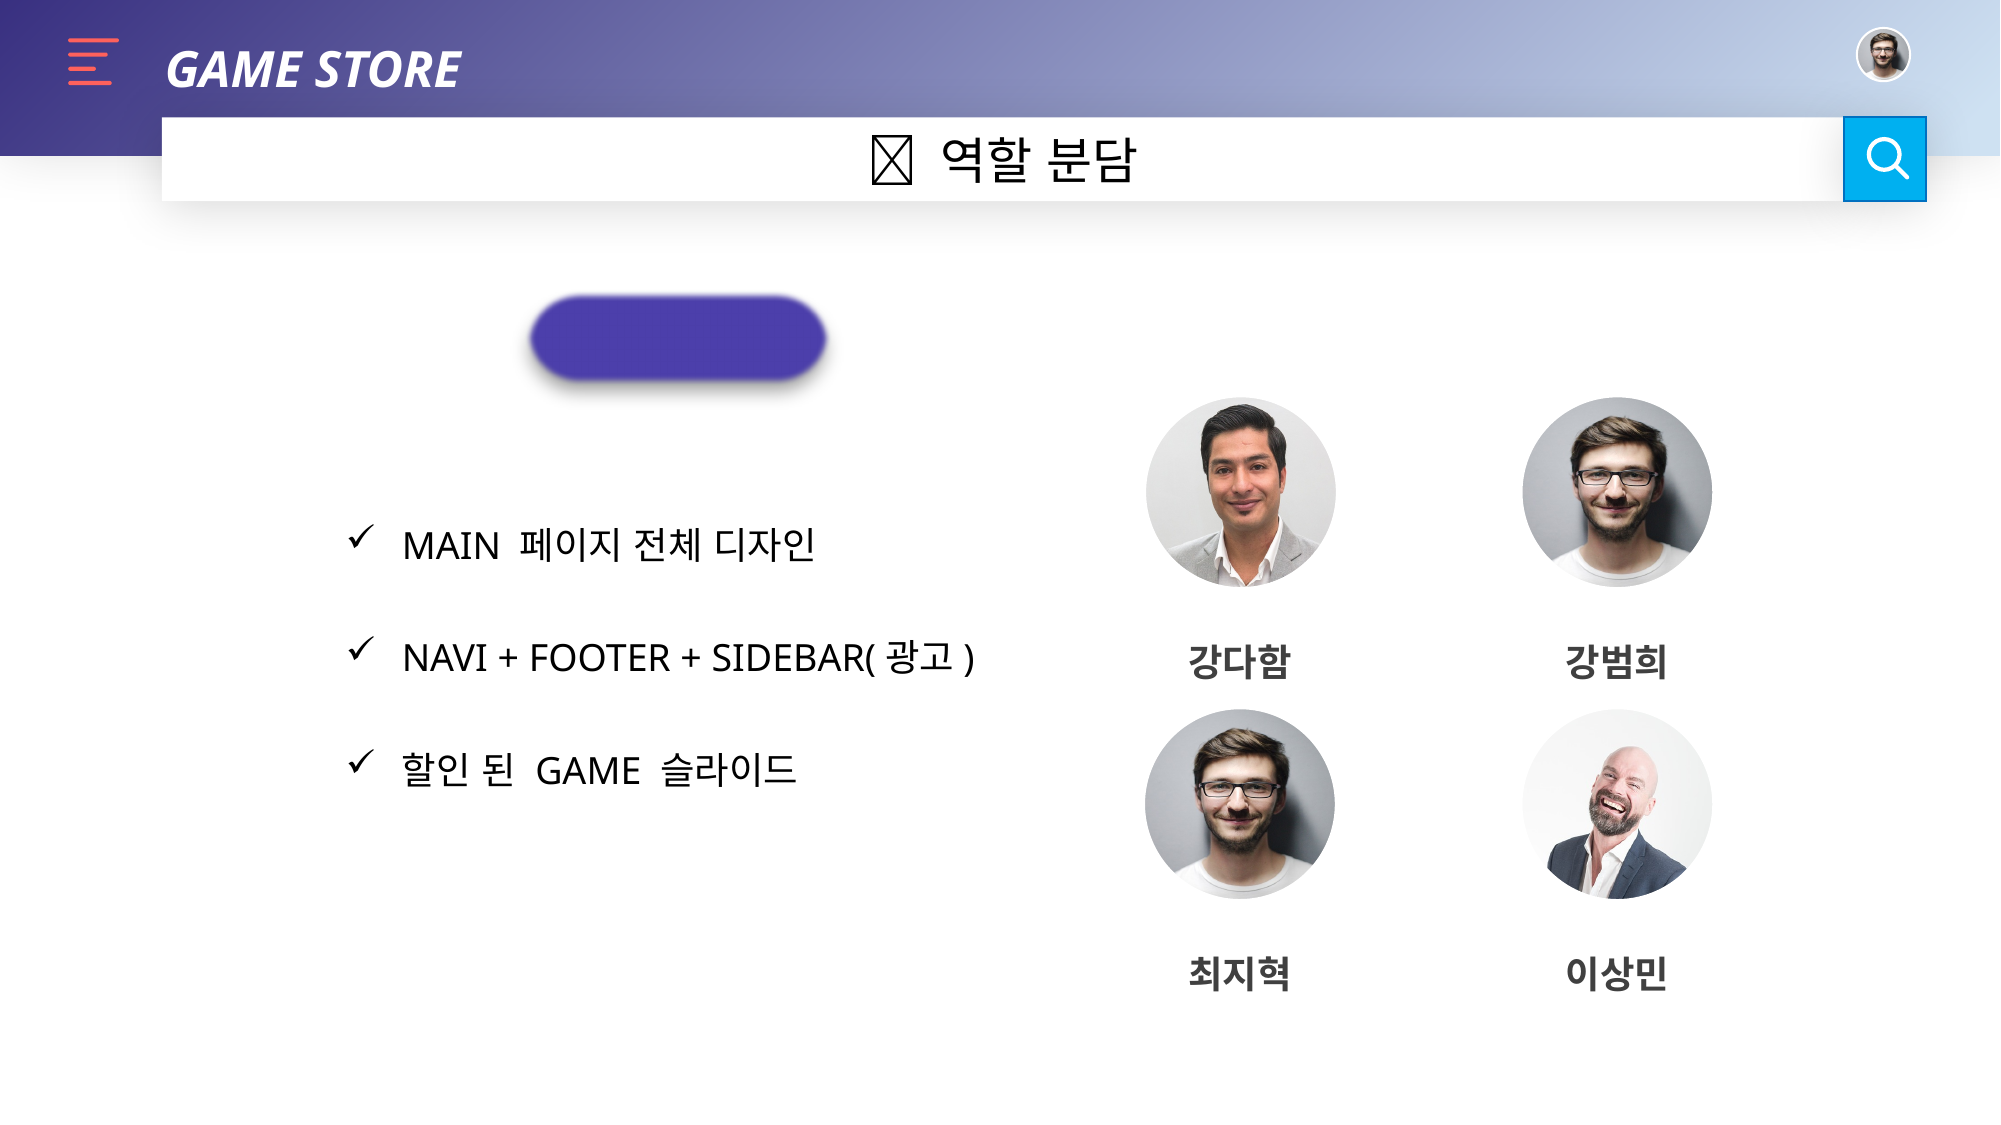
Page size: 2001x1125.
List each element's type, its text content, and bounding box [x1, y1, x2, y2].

text_box GAME STORE [0, 0, 2000, 156]
text_box MAIN 페이지 전체 디자인 NAVI + FOOTER + SIDEBAR(광고) 할인 된 GAME 슬라이드 [330, 446, 1051, 800]
text_box [1855, 26, 1912, 83]
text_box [68, 38, 119, 86]
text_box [1051, 396, 1807, 1044]
text_box [1843, 116, 1927, 202]
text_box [1866, 136, 1904, 182]
text_box  역할 분담 [161, 116, 1840, 202]
text_box MAIN [535, 301, 821, 376]
